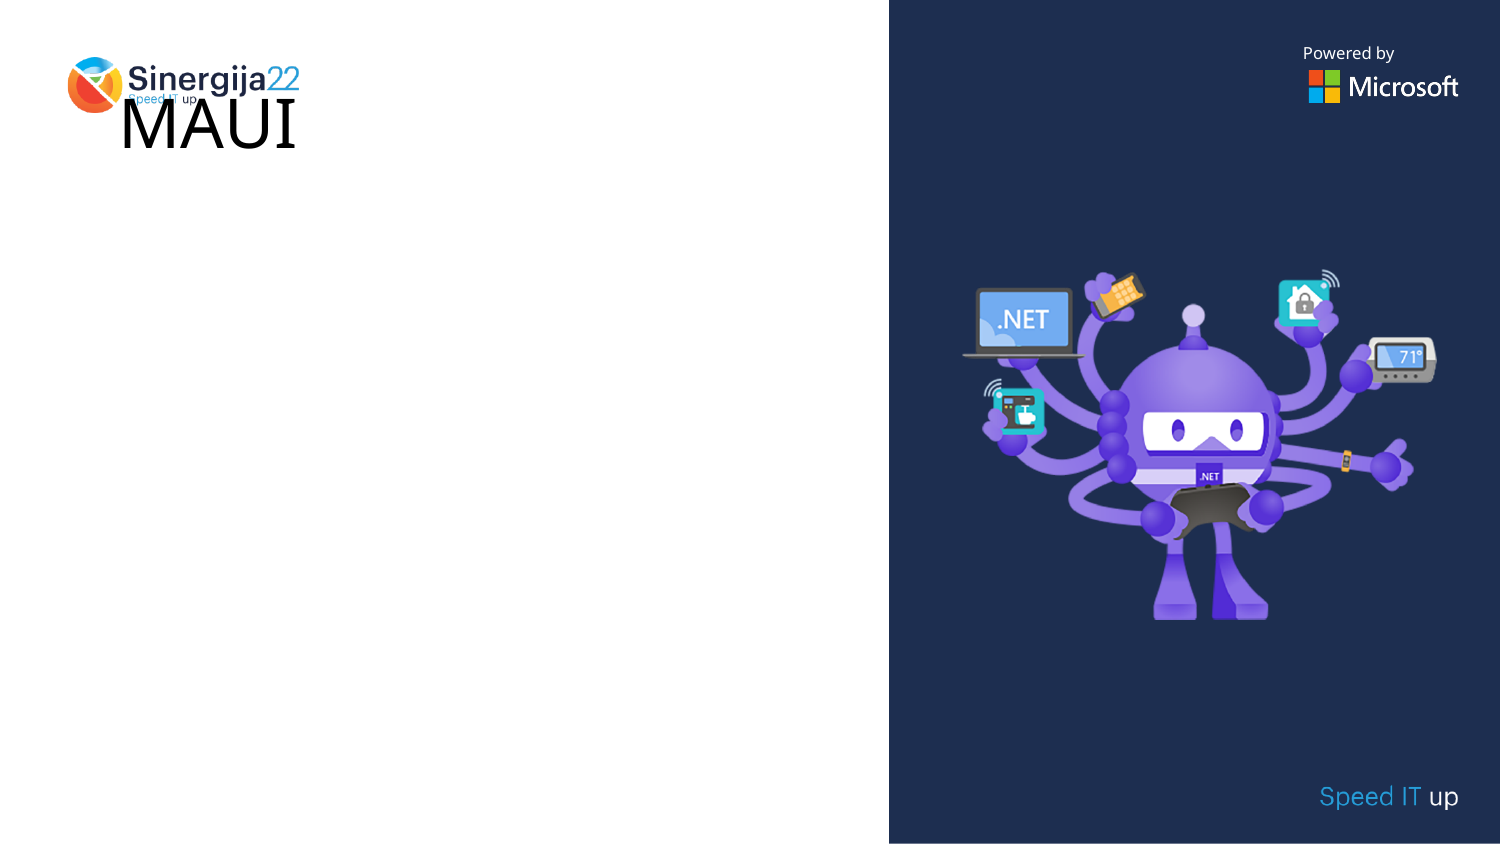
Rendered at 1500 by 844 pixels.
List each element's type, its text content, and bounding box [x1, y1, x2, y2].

title MAUI [103, 44, 1397, 208]
picture [1320, 784, 1458, 810]
picture [828, 236, 1500, 653]
picture [67, 57, 103, 113]
